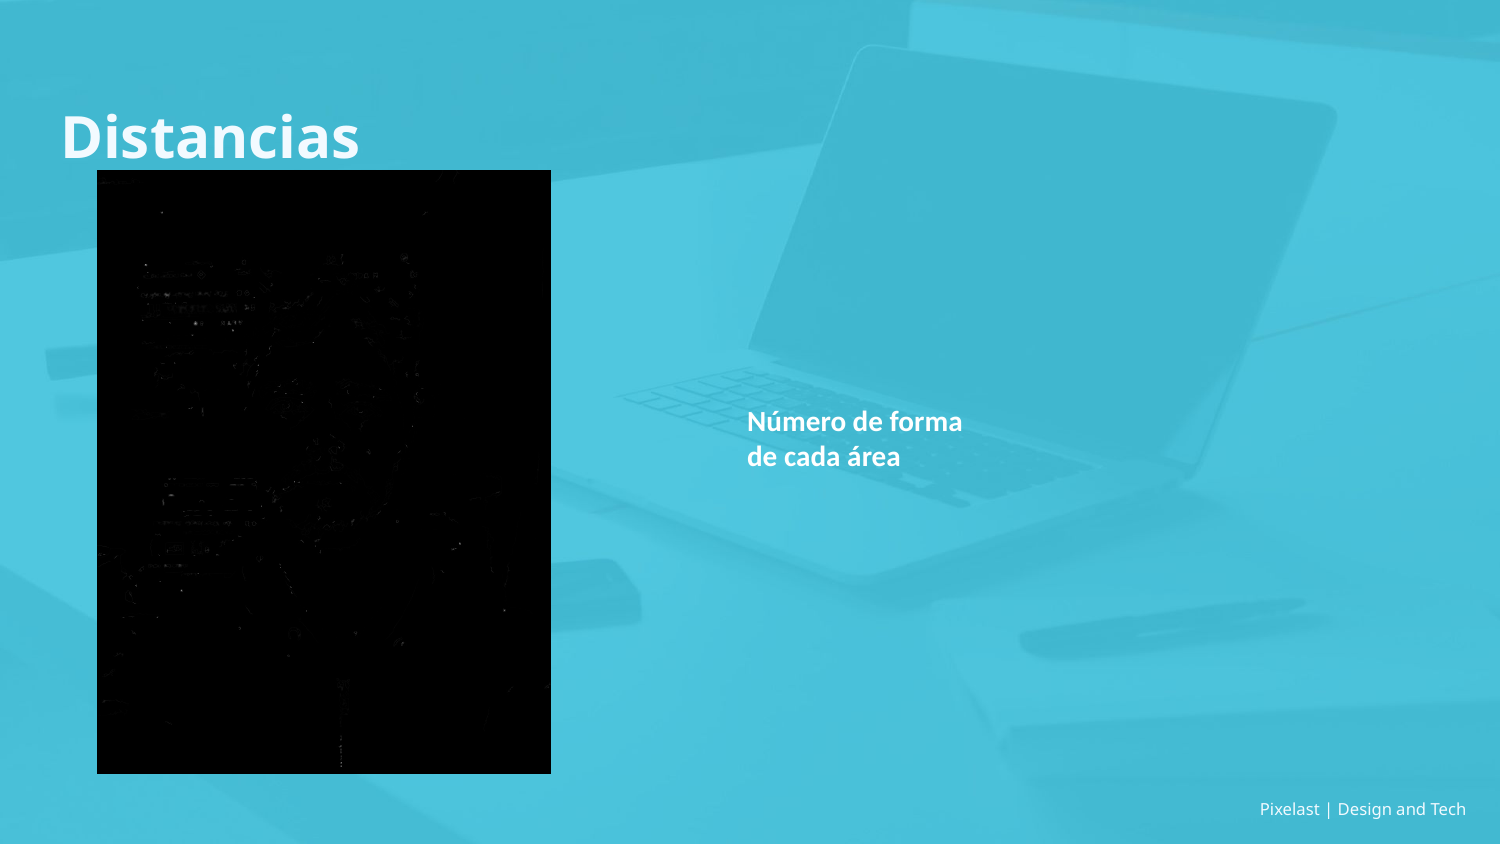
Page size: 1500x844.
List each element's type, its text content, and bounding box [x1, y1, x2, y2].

text_box Número de forma de cada área [731, 386, 1011, 457]
text_box Pixelast | Design and Tech [112, 789, 1467, 812]
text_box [60, 82, 792, 235]
picture [0, 0, 1500, 844]
